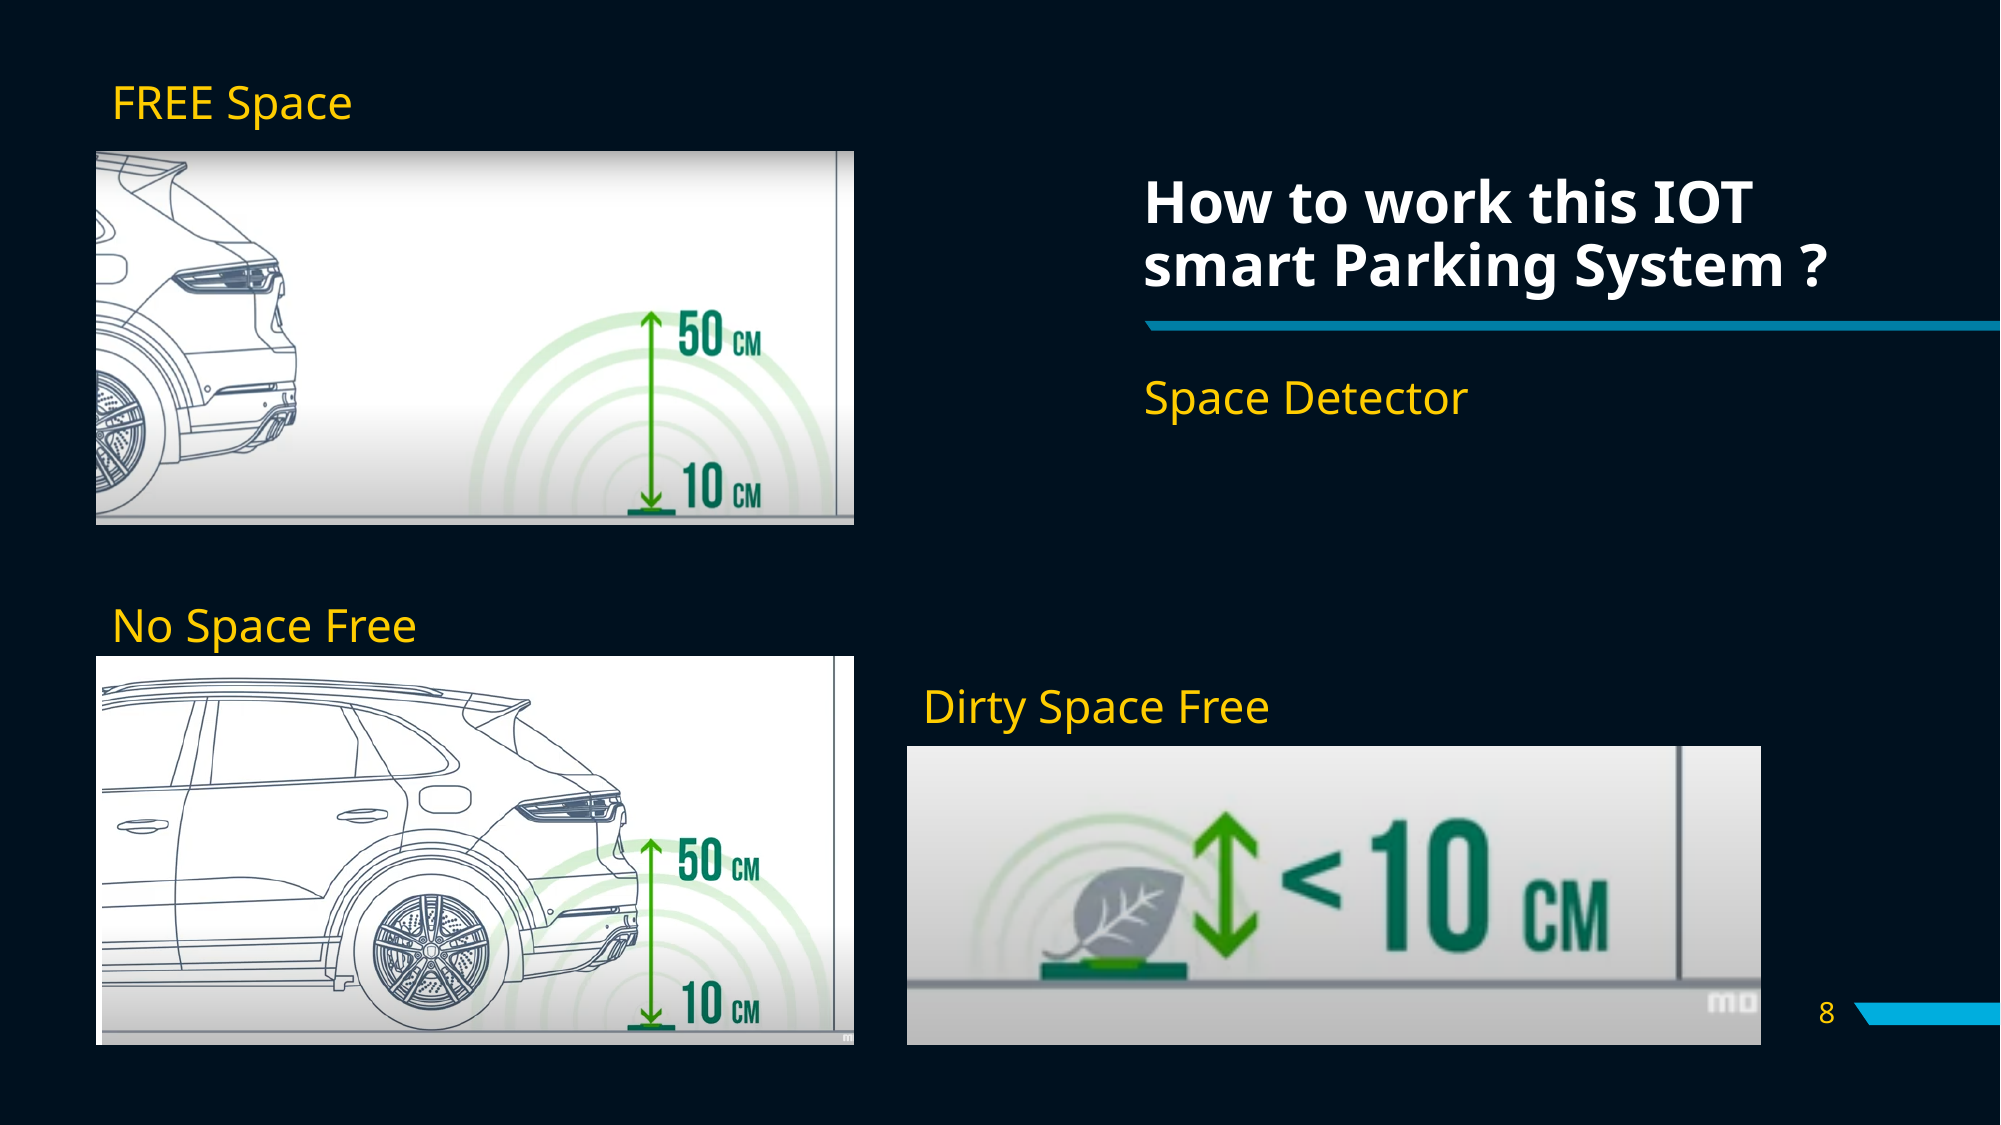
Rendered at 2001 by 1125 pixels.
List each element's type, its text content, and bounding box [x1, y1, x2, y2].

picture [907, 746, 1761, 1045]
picture [96, 656, 854, 1045]
picture [96, 151, 854, 525]
list Space Detector [1128, 367, 1855, 491]
list FREE Space [96, 72, 822, 151]
list Dirty Space Free [907, 676, 1633, 746]
list No Space Free [96, 595, 822, 656]
title How to work this IOT smart Parking System ? [1128, 171, 1959, 300]
slide_number 8 [1761, 984, 1851, 1045]
